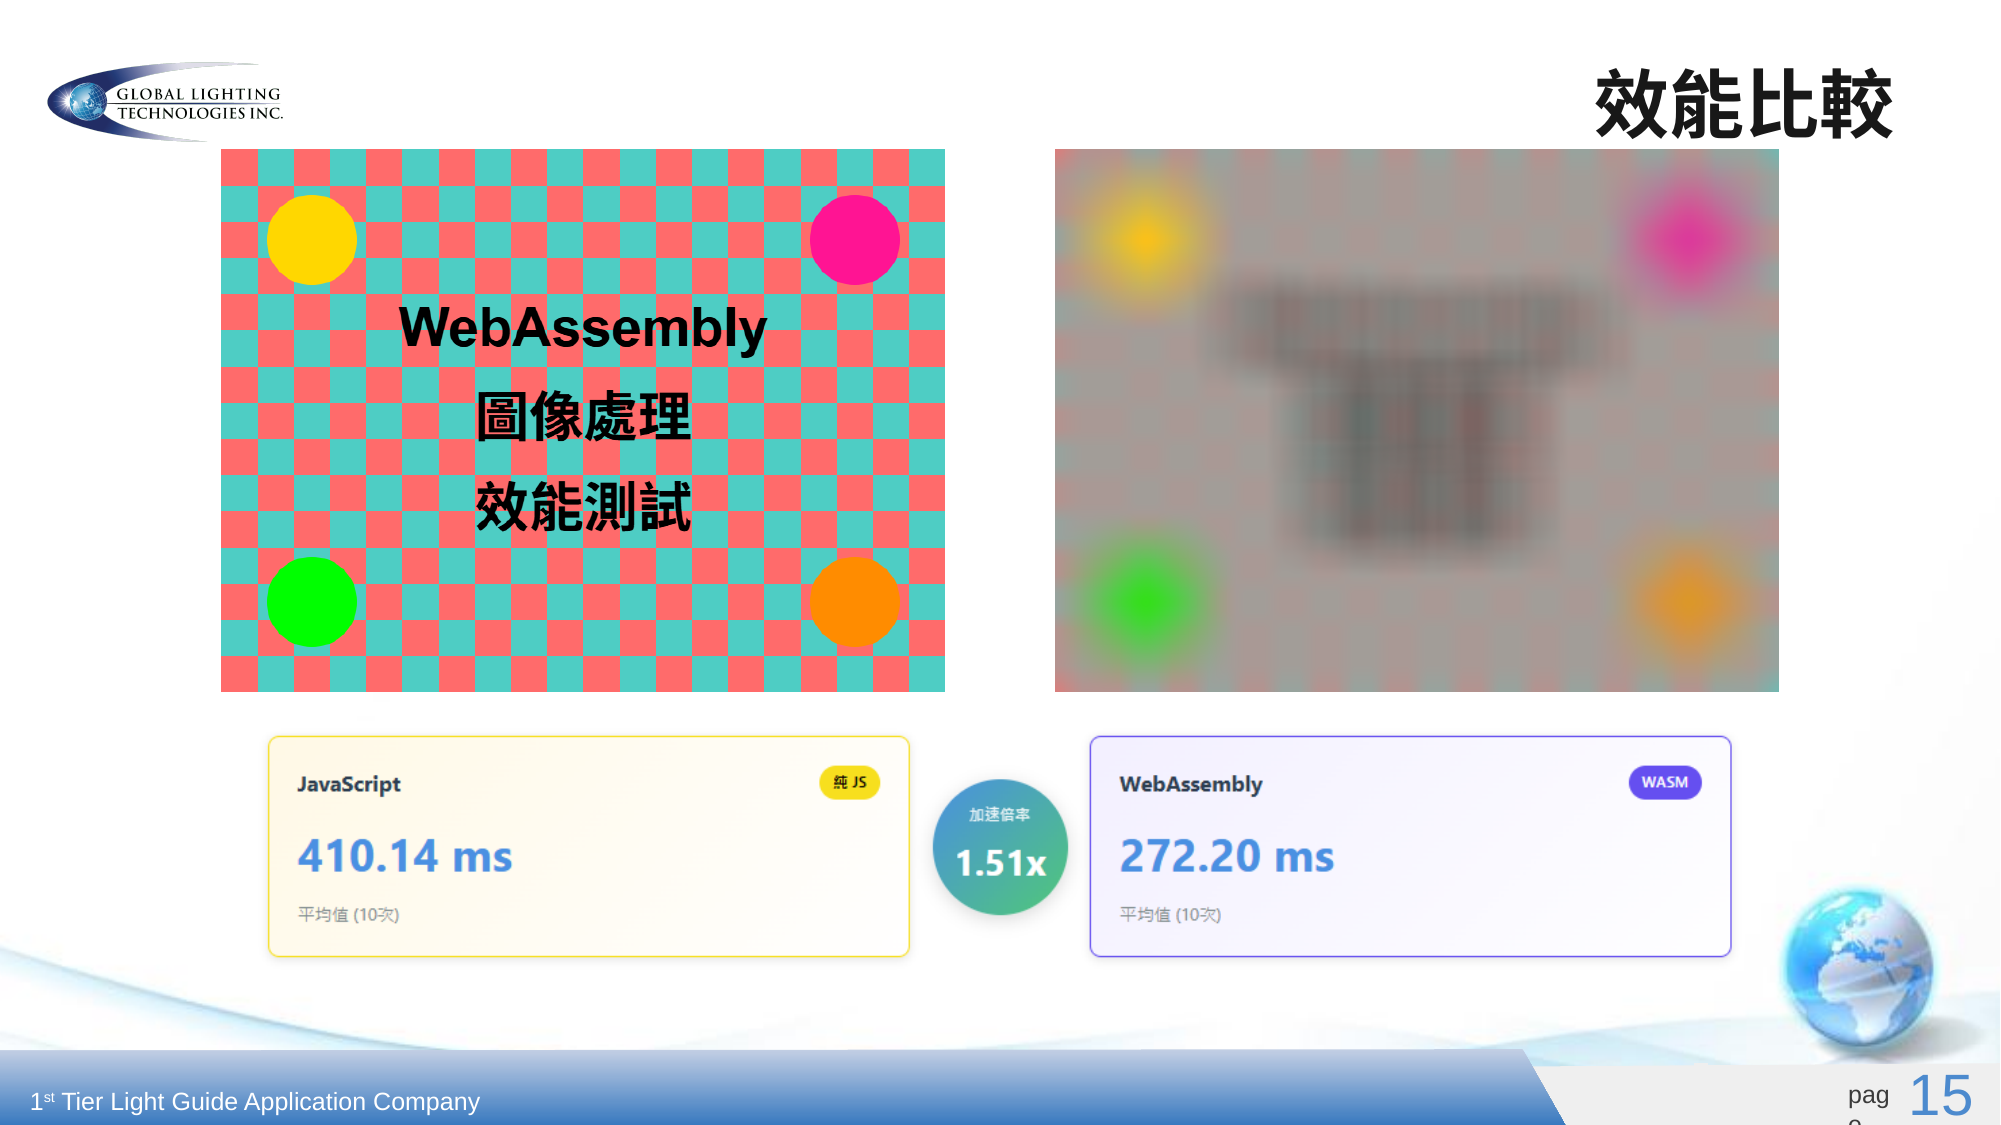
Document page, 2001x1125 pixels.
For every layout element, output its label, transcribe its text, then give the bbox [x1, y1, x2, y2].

title 效能比較 [1570, 58, 1919, 147]
picture [0, 0, 2000, 1066]
